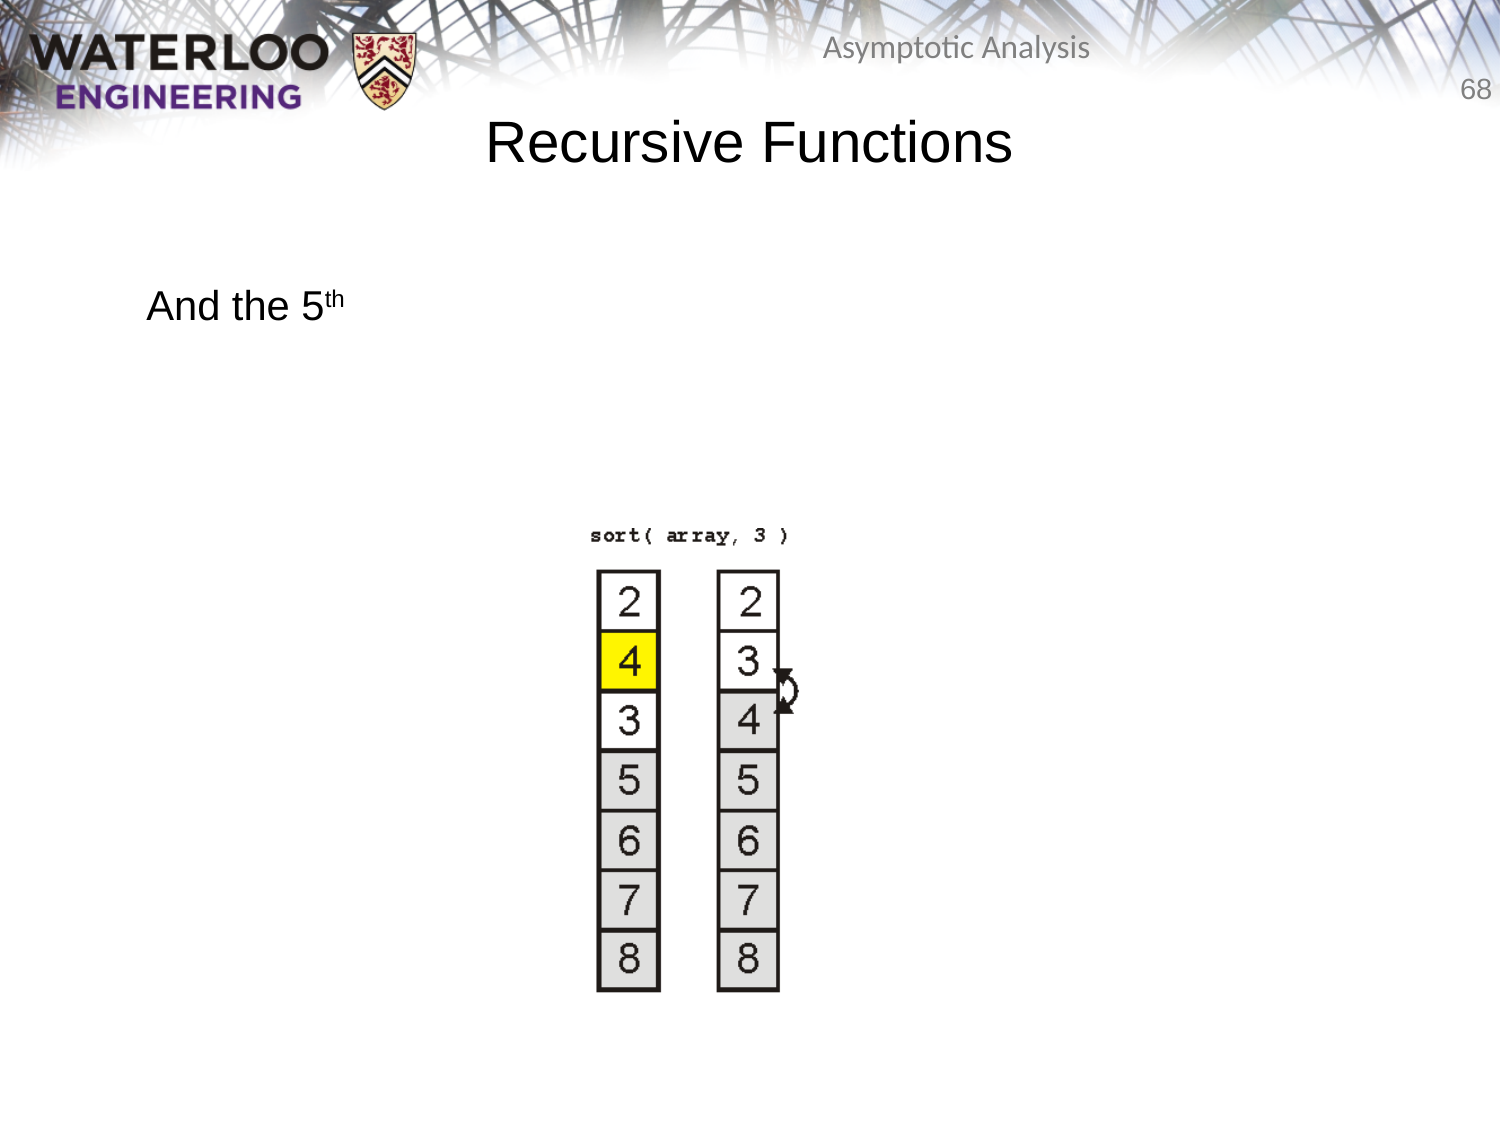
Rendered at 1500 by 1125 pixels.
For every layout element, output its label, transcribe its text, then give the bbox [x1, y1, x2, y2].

list And the 5th [74, 270, 1426, 1014]
title Recursive Functions [74, 44, 1426, 233]
picture [0, 0, 1500, 1125]
